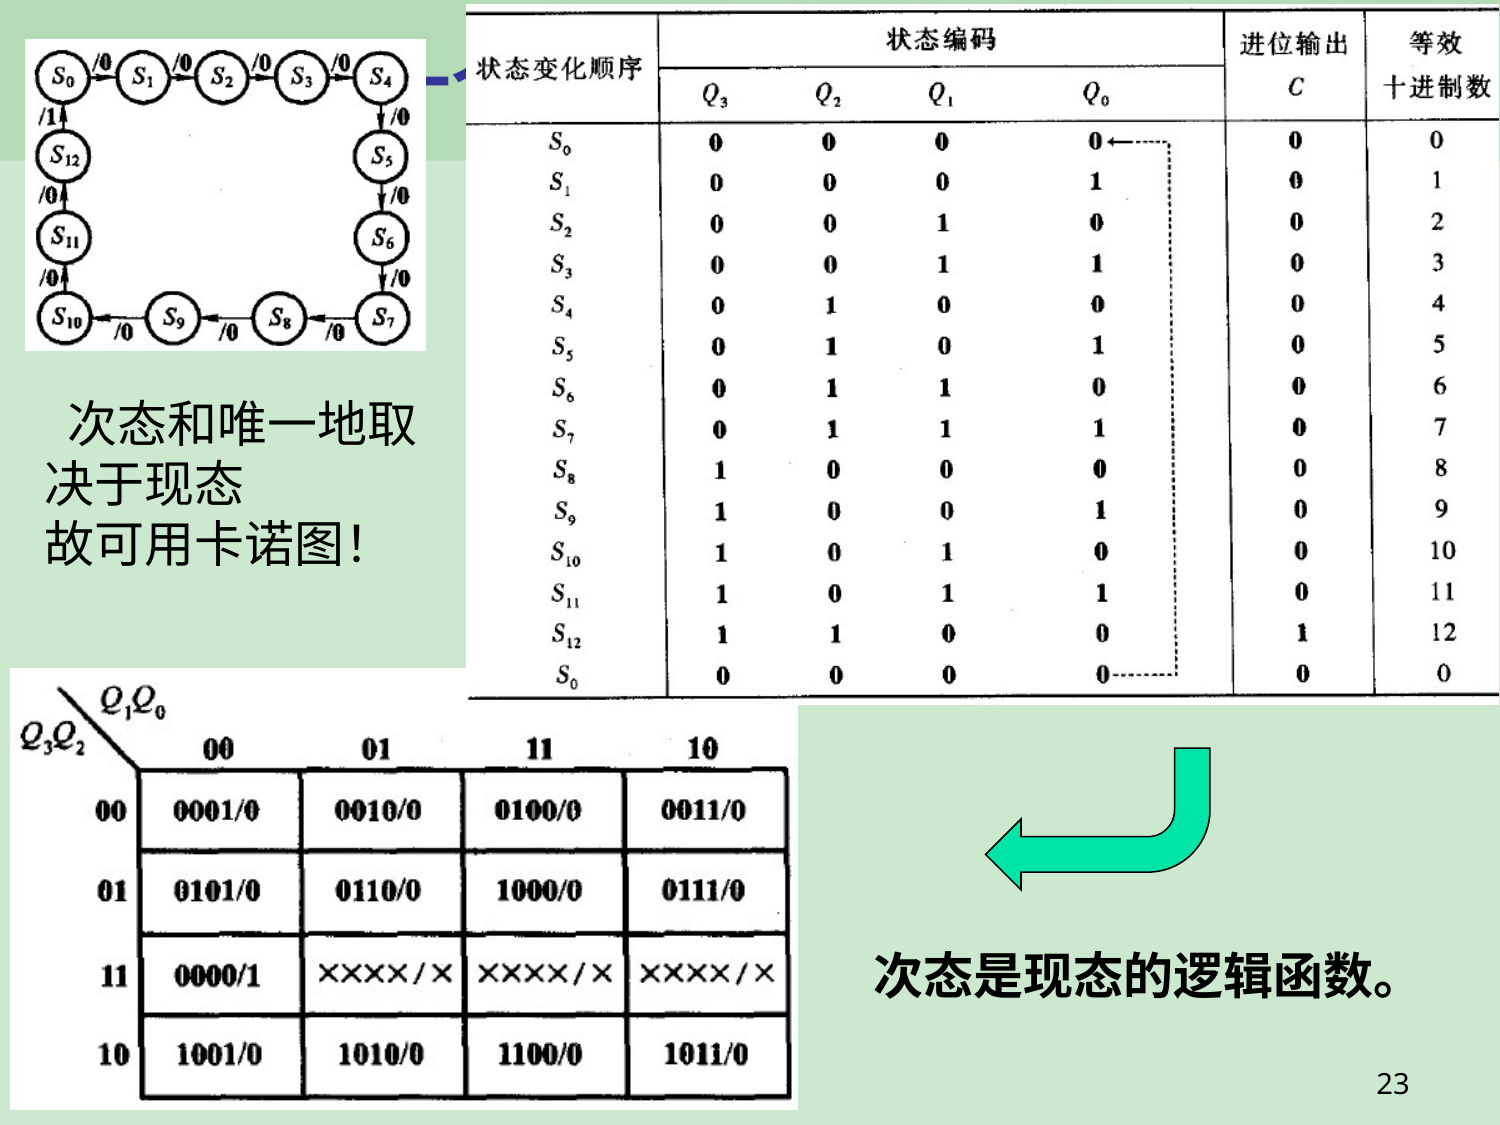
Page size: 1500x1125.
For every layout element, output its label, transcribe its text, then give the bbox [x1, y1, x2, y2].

picture [466, 3, 1500, 705]
picture [25, 39, 426, 351]
slide_number 23 [1214, 1037, 1426, 1113]
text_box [10, 668, 1211, 1110]
text_box 次态是现态的逻辑函数。 [1215, 937, 1439, 1013]
title 例4：设计一个带有进位输出的十三进制计数器 [17, 11, 461, 149]
